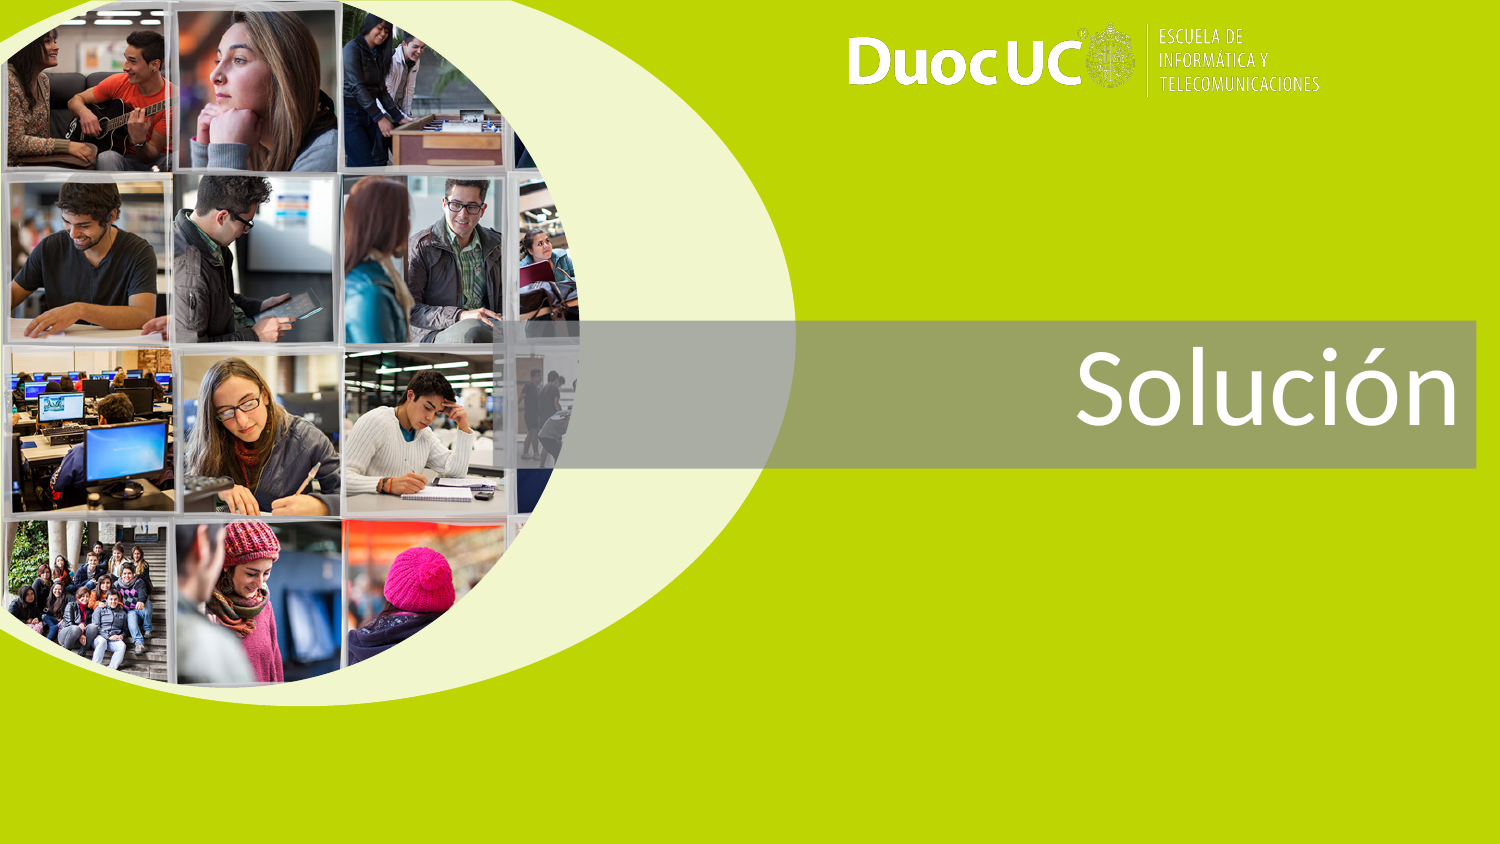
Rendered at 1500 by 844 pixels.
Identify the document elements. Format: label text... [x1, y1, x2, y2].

picture [0, 0, 580, 688]
picture [849, 22, 1319, 97]
title Solución [492, 320, 1477, 469]
